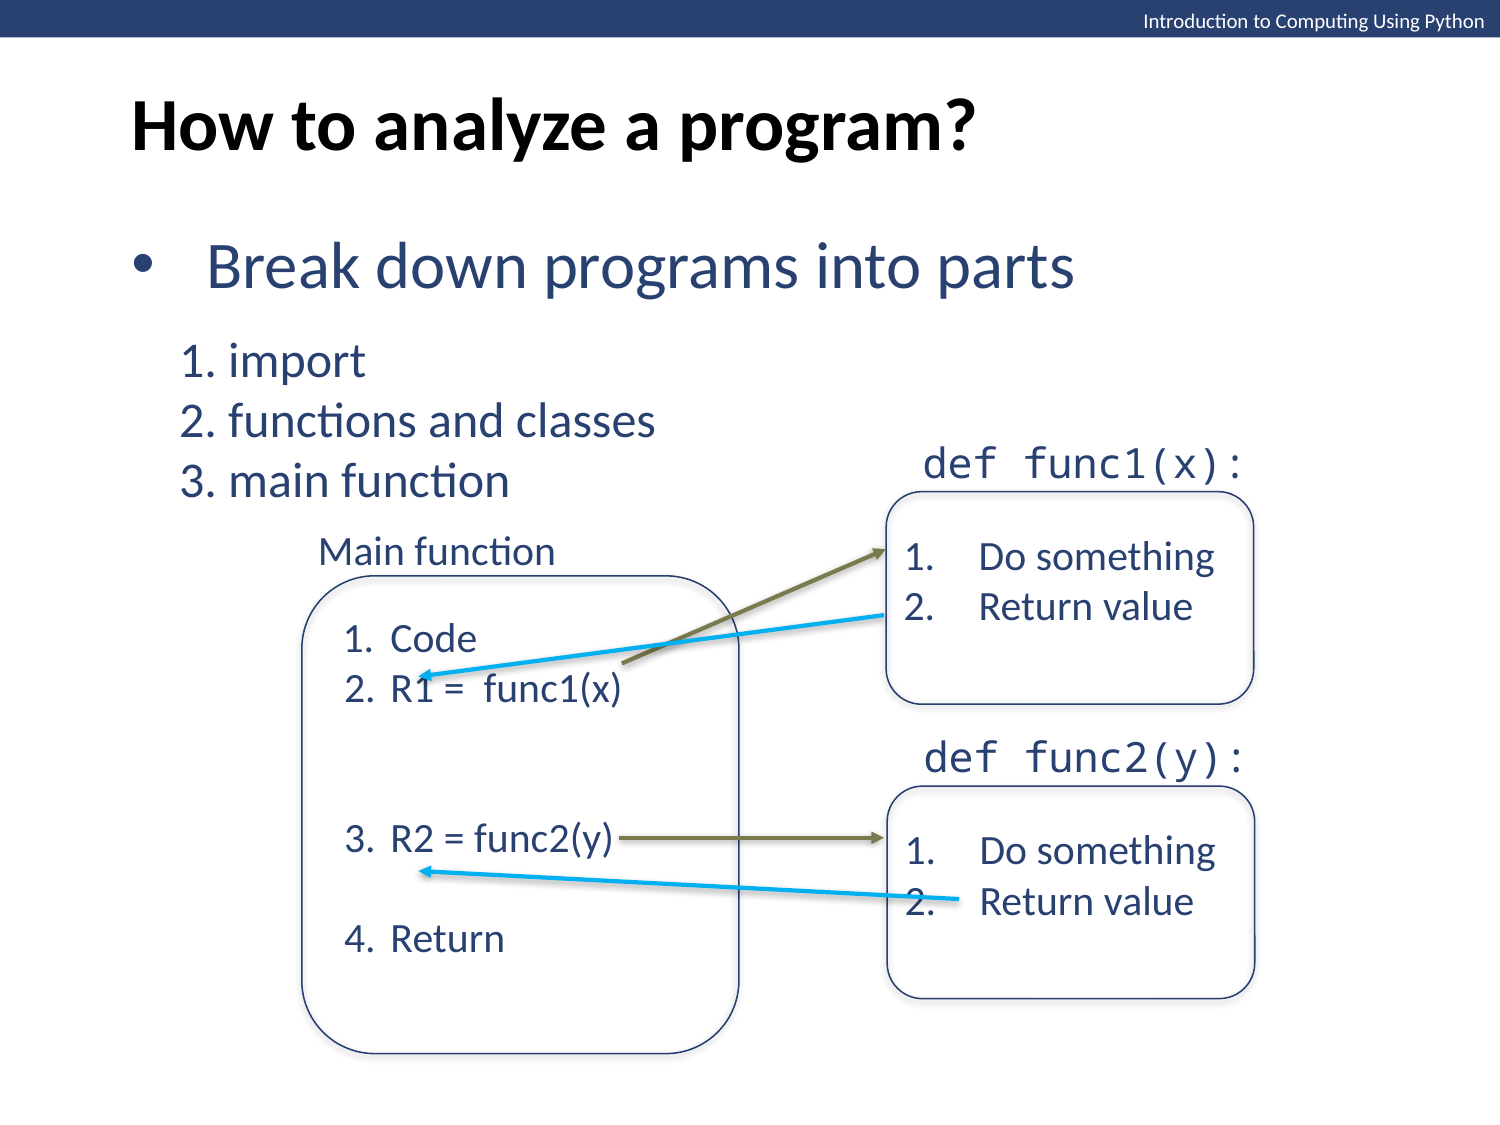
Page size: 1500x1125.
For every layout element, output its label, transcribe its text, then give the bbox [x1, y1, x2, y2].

text_box Break down programs into parts 1. import 2. functions and classes 3. main function [116, 214, 1171, 515]
text_box [885, 493, 1255, 705]
text_box [886, 788, 1256, 1000]
text_box Main function [302, 516, 572, 582]
text_box Code R1 = func1(x) R2 = func2(y) Return [327, 603, 639, 969]
text_box Introduction to Computing Using Python [1392, 0, 1500, 40]
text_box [418, 870, 960, 900]
text_box [0, 0, 116, 38]
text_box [621, 548, 887, 616]
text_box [418, 614, 885, 677]
text_box def func1(x): [907, 429, 1263, 495]
text_box How to analyze a program? [116, 0, 1392, 242]
text_box [301, 575, 740, 1055]
text_box def func2(y): [908, 723, 1264, 789]
text_box Do something Return value [888, 521, 1231, 637]
text_box Do something Return value [889, 815, 1232, 931]
